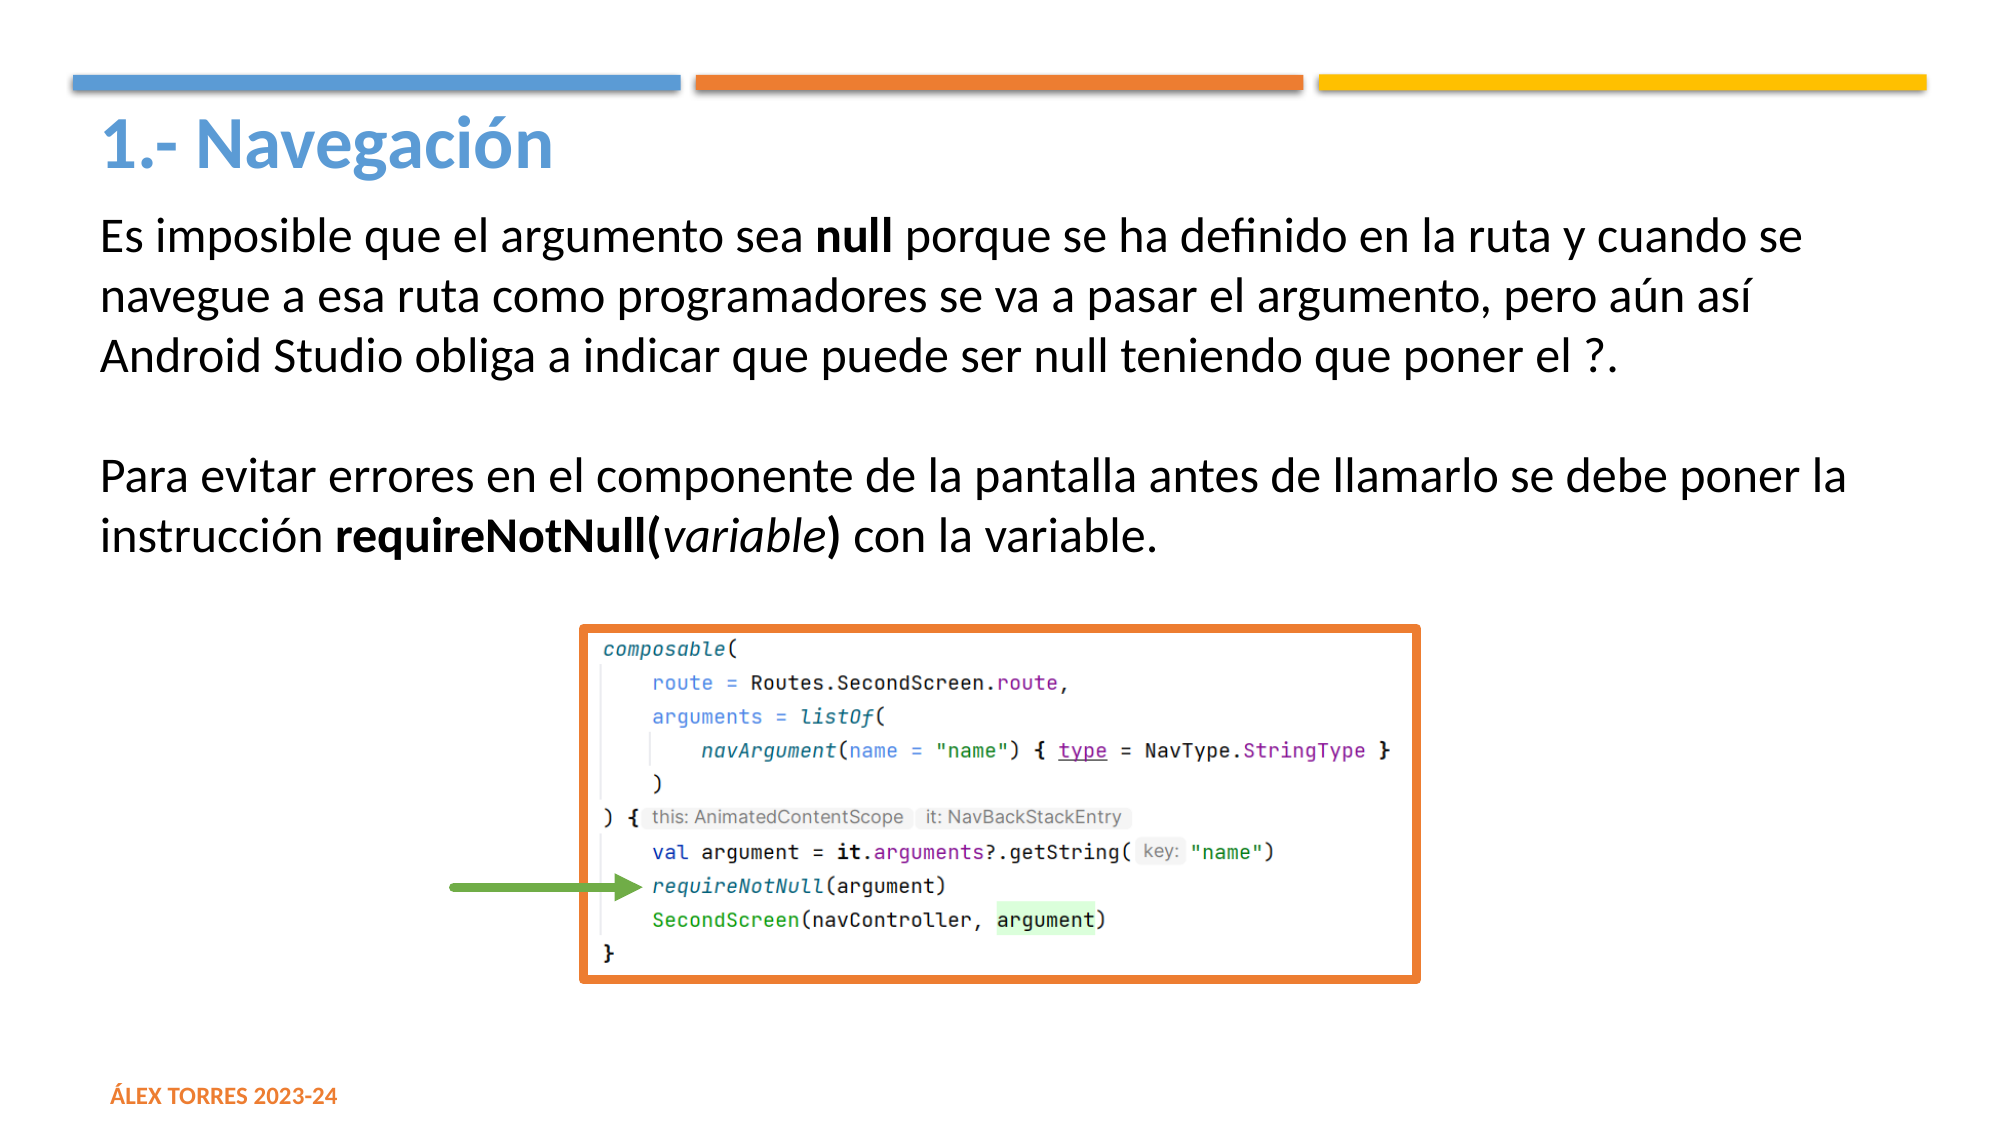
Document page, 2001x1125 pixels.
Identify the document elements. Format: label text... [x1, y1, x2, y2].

picture [587, 632, 1413, 976]
text_box 1.- Navegación [85, 78, 1915, 188]
text_box Es imposible que el argumento sea null porque se ha definido en la ruta y cuando se navegue a esa ruta como programadores se va a pasar el argumento, pero aún así Android Studio obliga a indicar que puede ser null teniendo que poner el ?. Para evitar errores en el componente de la pantalla antes de llamarlo se debe poner la instrucción requireNotNull(variable) con la variable. [85, 188, 1915, 1072]
